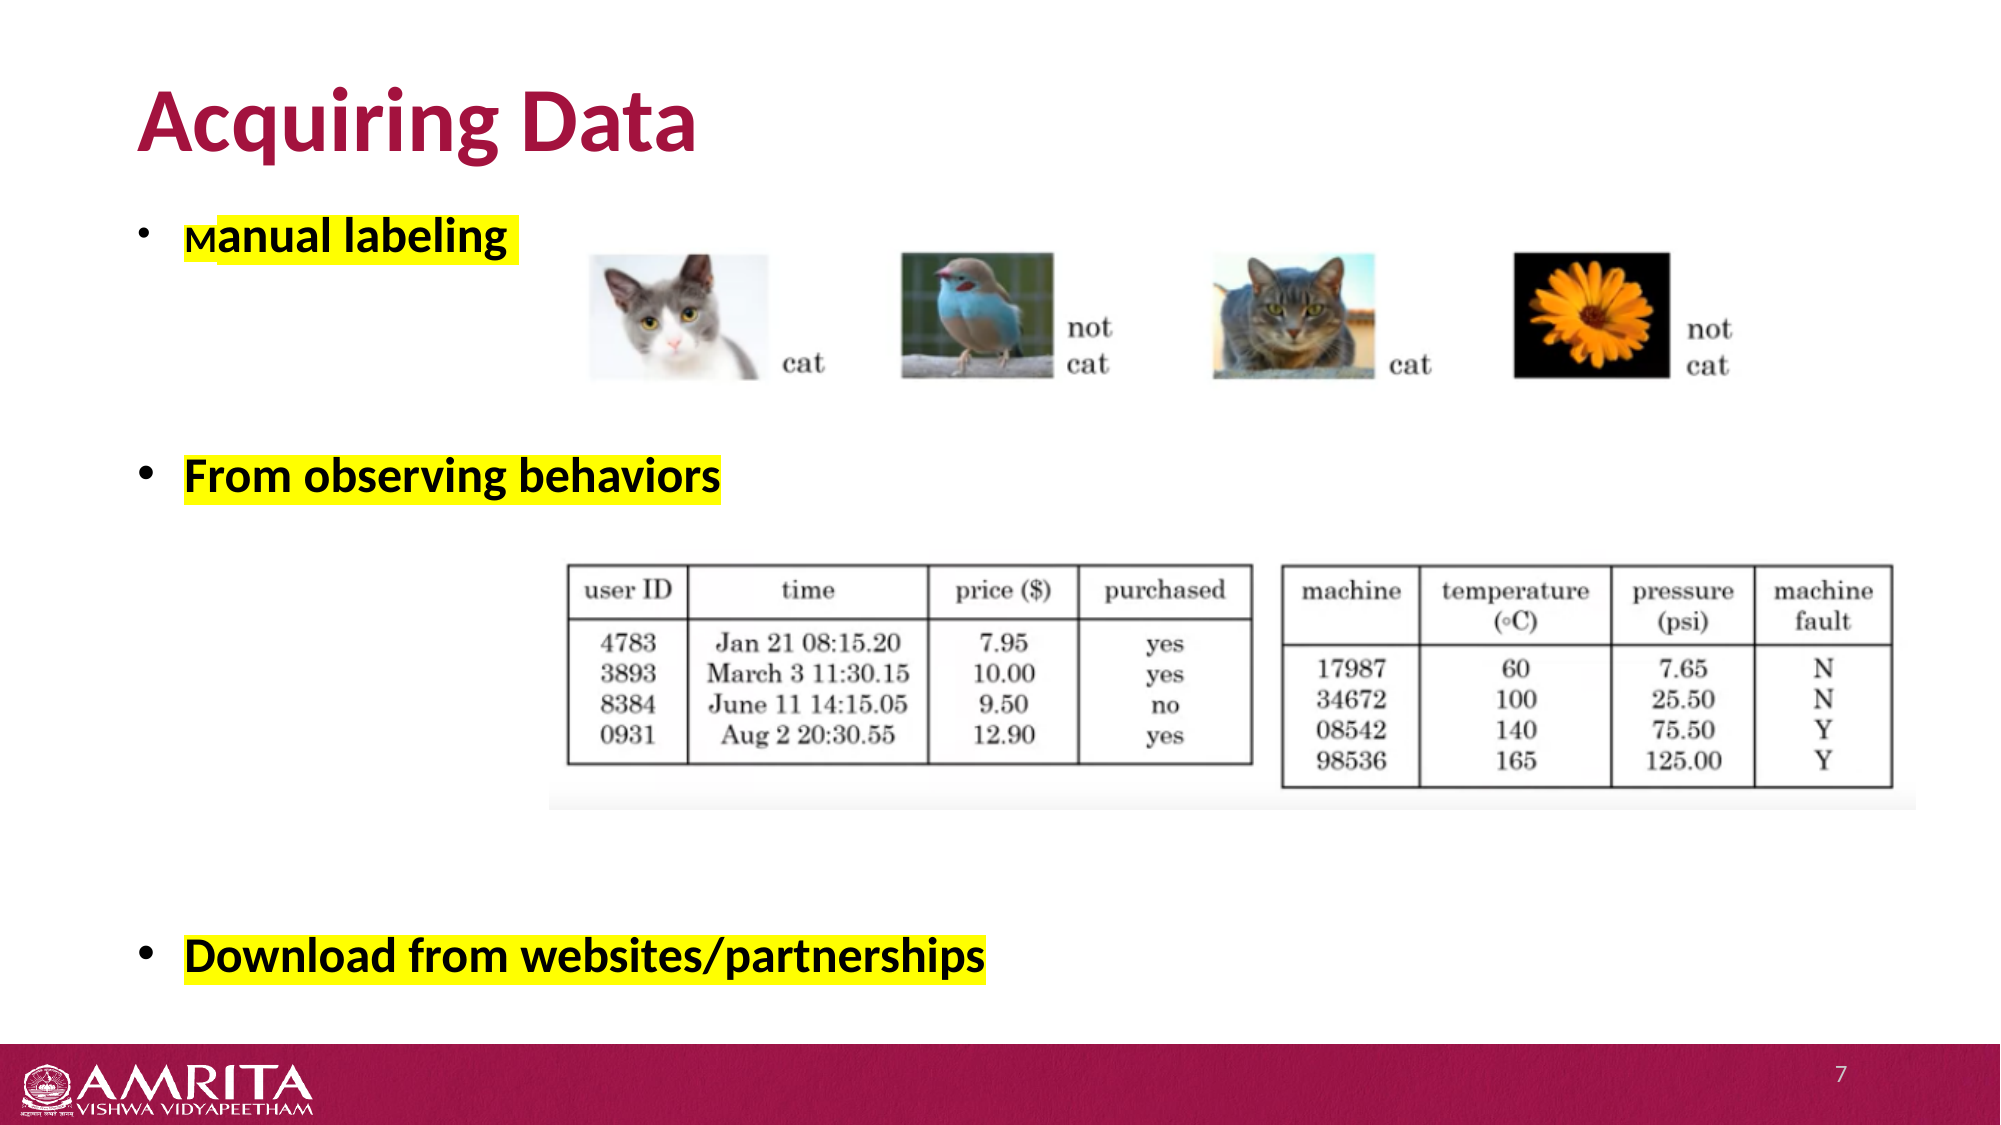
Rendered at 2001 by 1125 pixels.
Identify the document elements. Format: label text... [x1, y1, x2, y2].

picture [549, 549, 1916, 810]
picture [0, 1044, 2000, 1125]
picture [574, 247, 1790, 403]
slide_number 7 [1412, 1042, 1863, 1103]
title Acquiring Data [137, 59, 1863, 171]
list Manual labeling From observing behaviors Download from websites/partnerships [137, 202, 1950, 1014]
